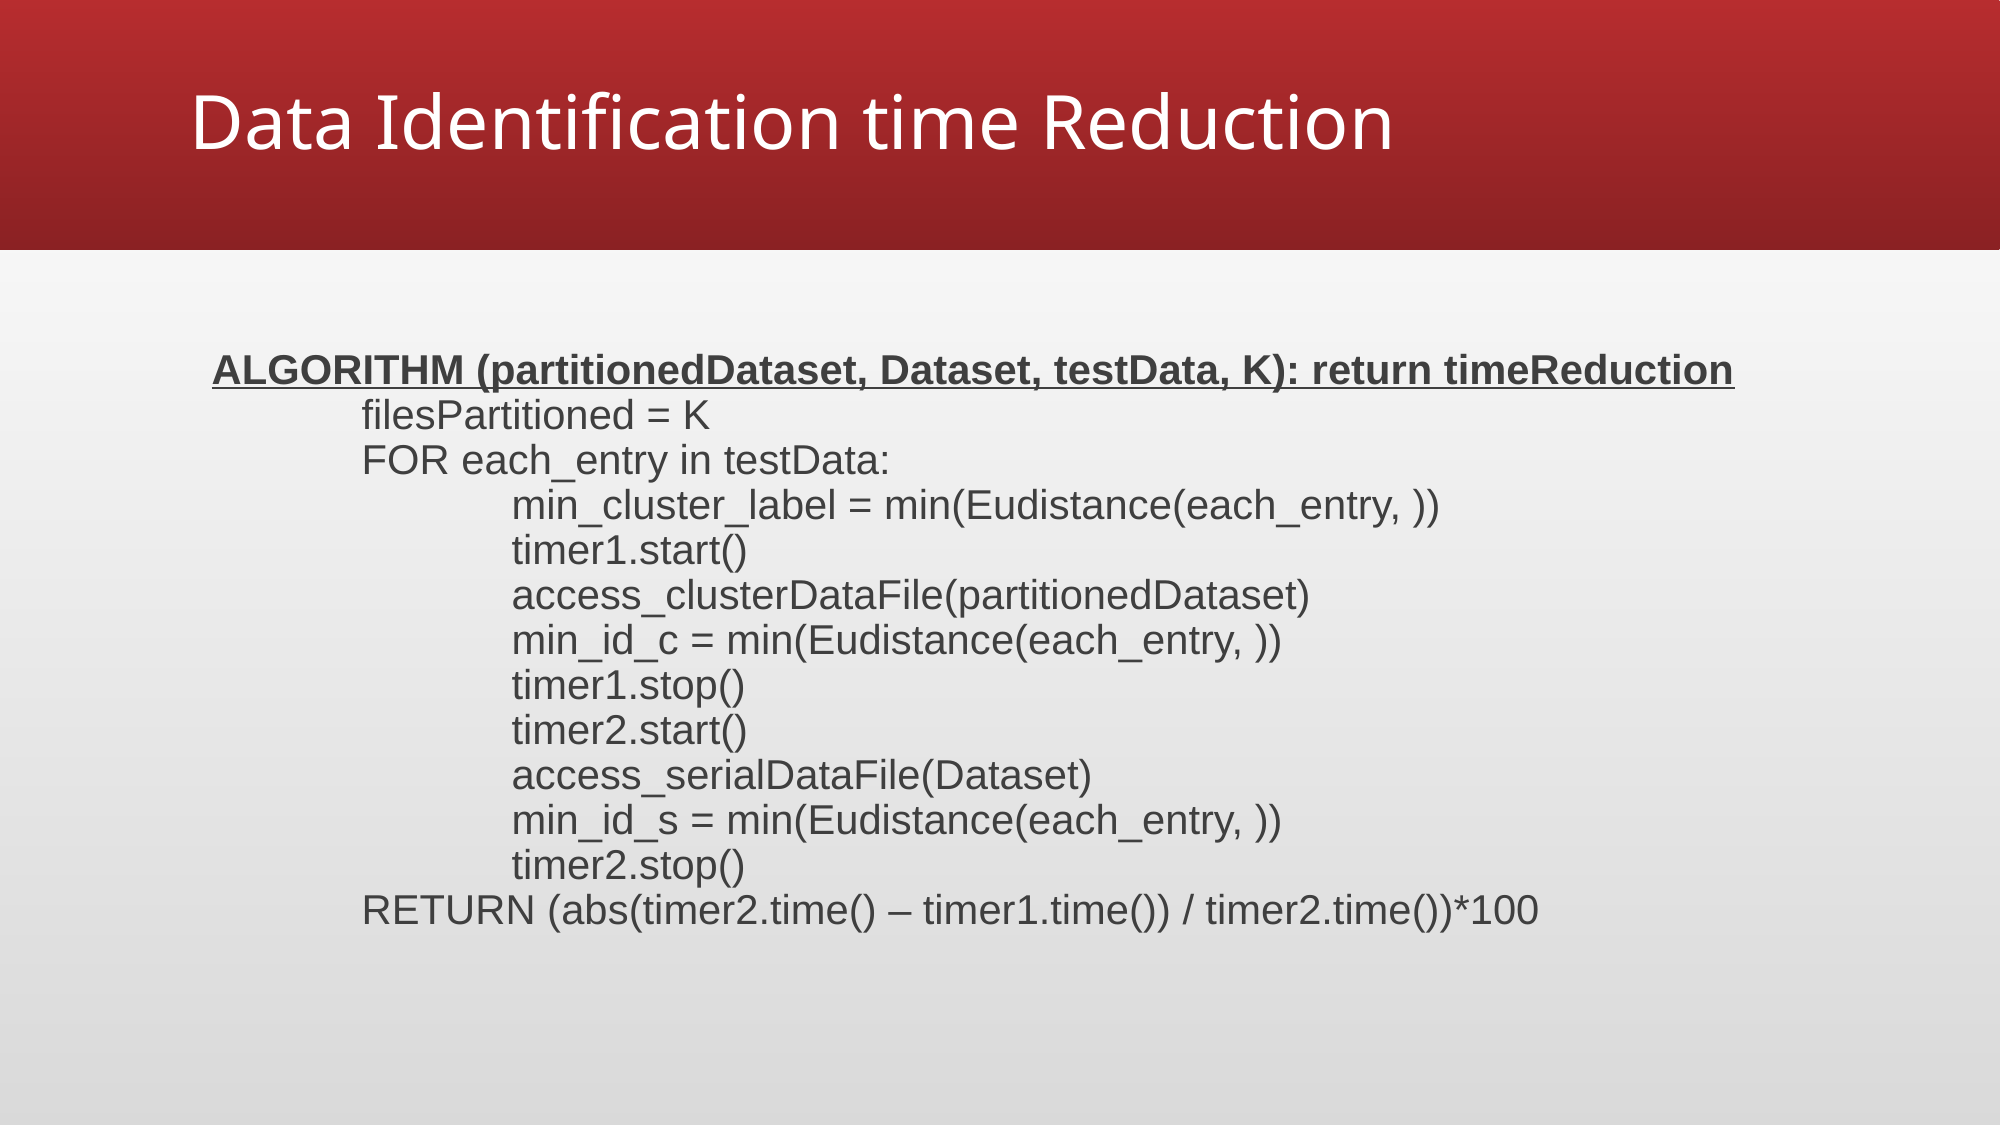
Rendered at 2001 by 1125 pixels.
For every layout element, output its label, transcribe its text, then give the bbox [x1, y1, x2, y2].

title Data Identification time Reduction [174, 16, 1825, 234]
text_box [134, 322, 1829, 1014]
